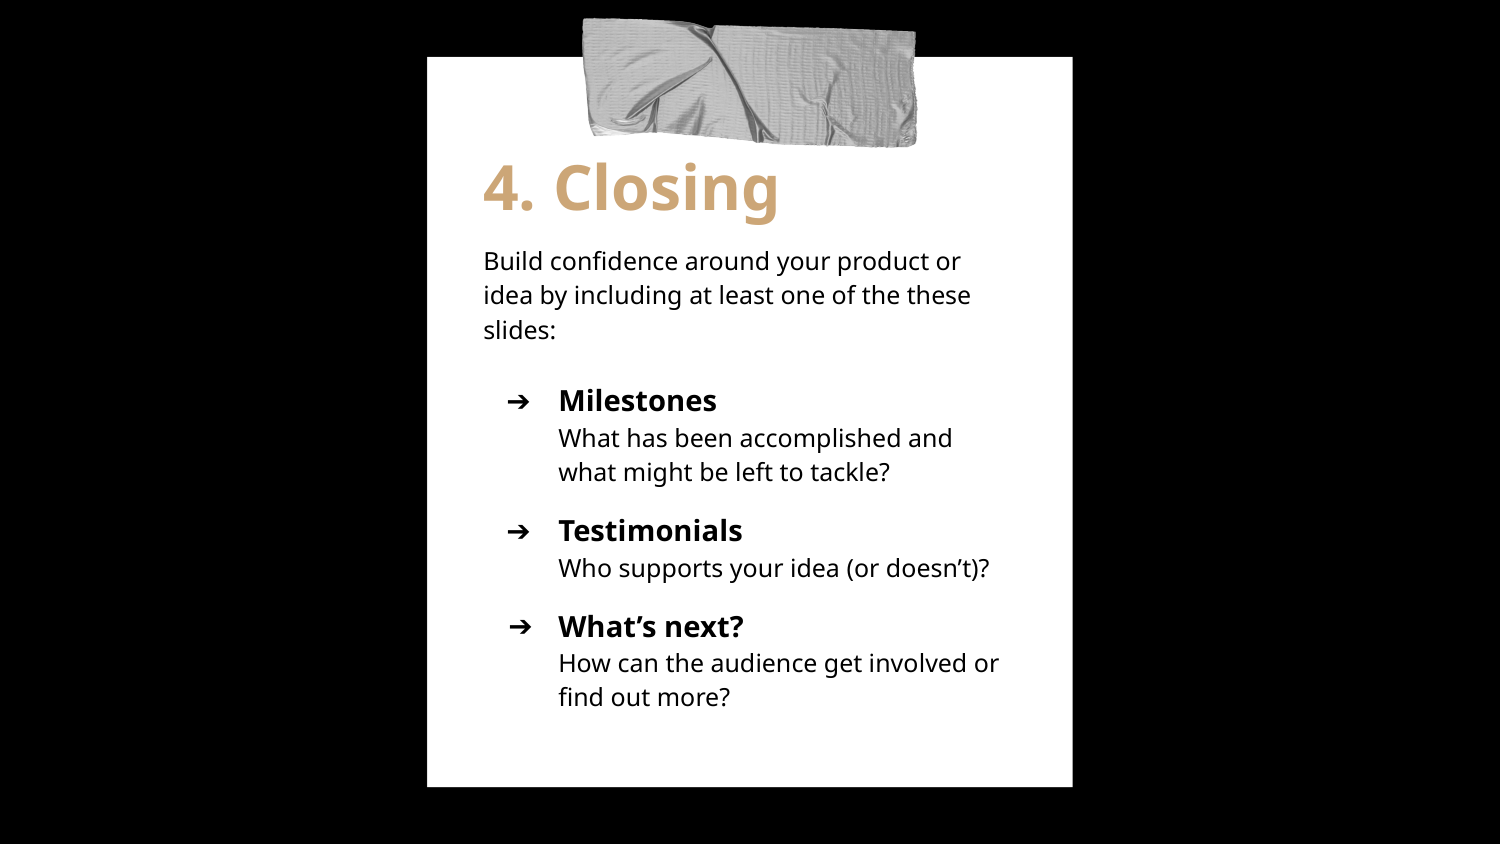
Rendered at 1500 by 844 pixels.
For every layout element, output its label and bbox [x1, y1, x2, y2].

picture [400, 16, 1100, 818]
